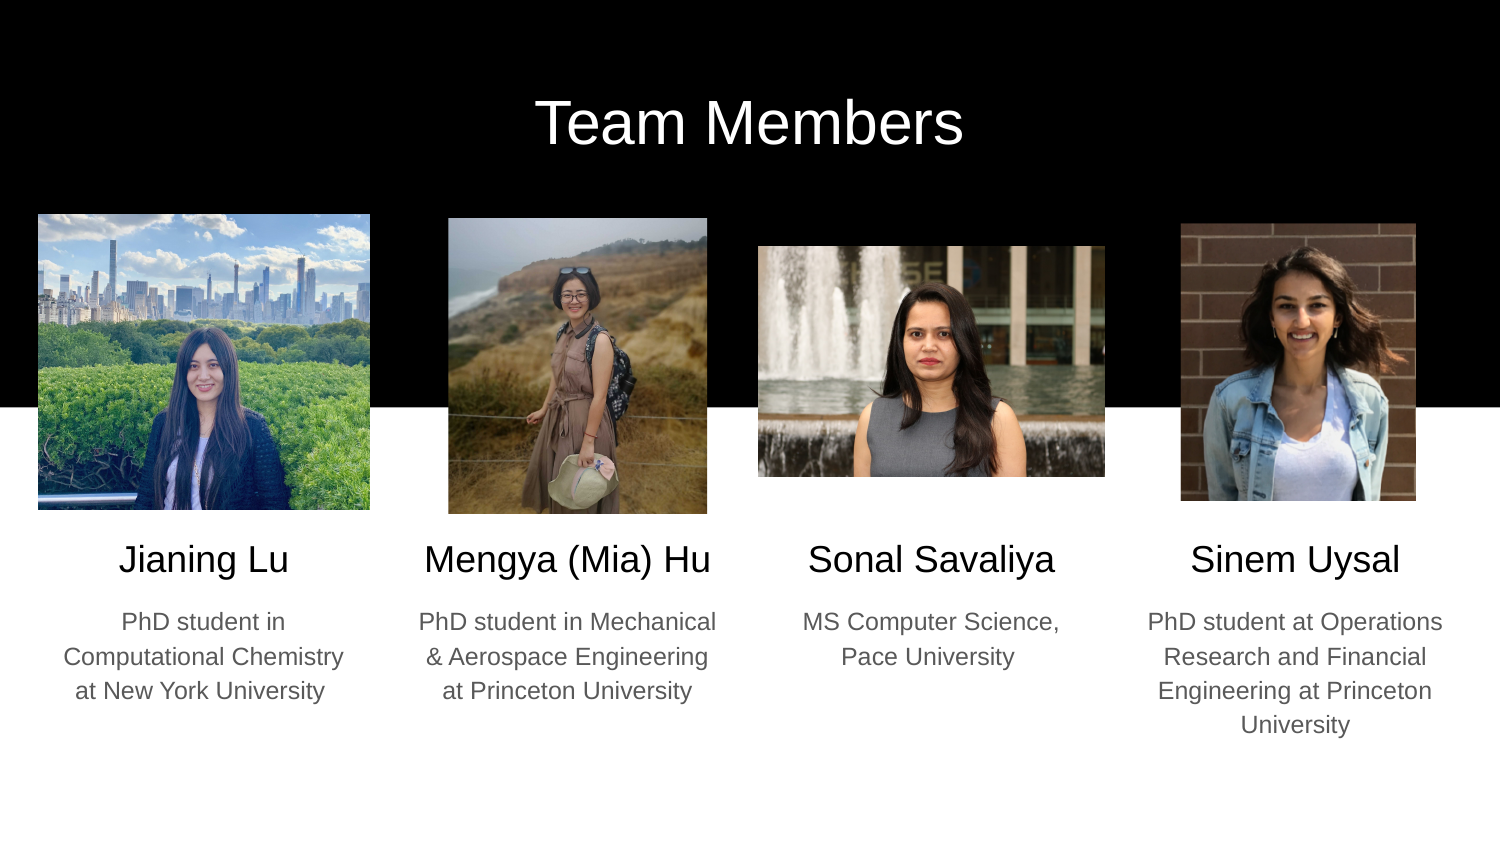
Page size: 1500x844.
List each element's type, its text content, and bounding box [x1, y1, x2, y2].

title Sonal Savaliya [765, 499, 1098, 586]
picture [758, 246, 1105, 478]
title Mengya (Mia) Hu [401, 499, 734, 586]
list PhD student in Mechanical & Aerospace Engineering at Princeton University [401, 586, 734, 776]
list PhD student at Operations Research and Financial Engineering at Princeton University [1129, 586, 1462, 776]
title Team Members [51, 36, 1449, 203]
list MS Computer Science, Pace University [765, 586, 1098, 776]
text_box [0, 0, 1500, 408]
list PhD student in Computational Chemistry at New York University [38, 586, 370, 776]
picture [37, 214, 370, 510]
title Sinem Uysal [1129, 499, 1462, 586]
picture [448, 218, 708, 514]
picture [1180, 223, 1416, 501]
title Jianing Lu [38, 517, 370, 586]
